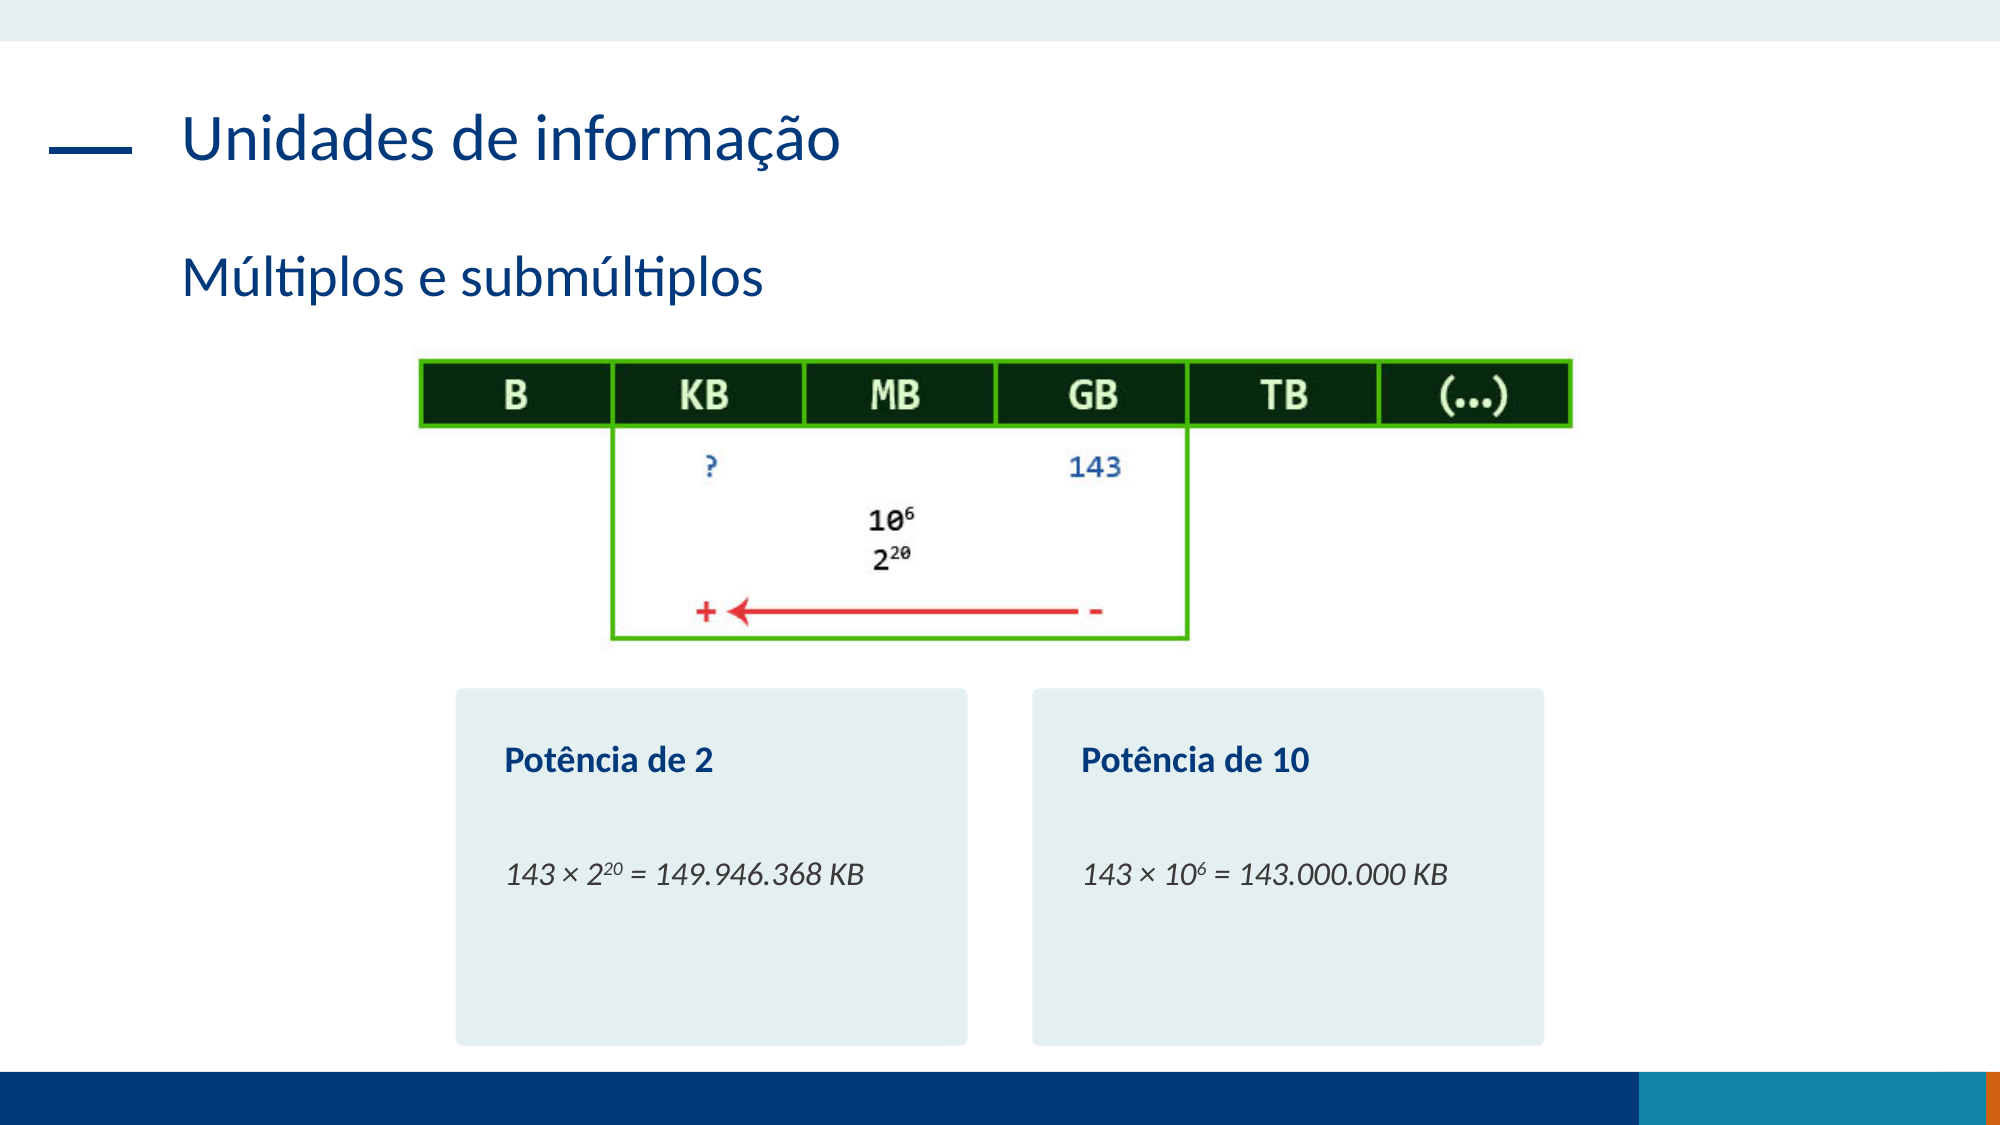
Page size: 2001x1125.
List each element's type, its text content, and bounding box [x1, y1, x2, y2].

list Múltiplos e submúltiplos [167, 238, 1833, 380]
list Unidades de informação [167, 95, 1833, 237]
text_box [455, 688, 1545, 1046]
picture [350, 323, 1650, 682]
